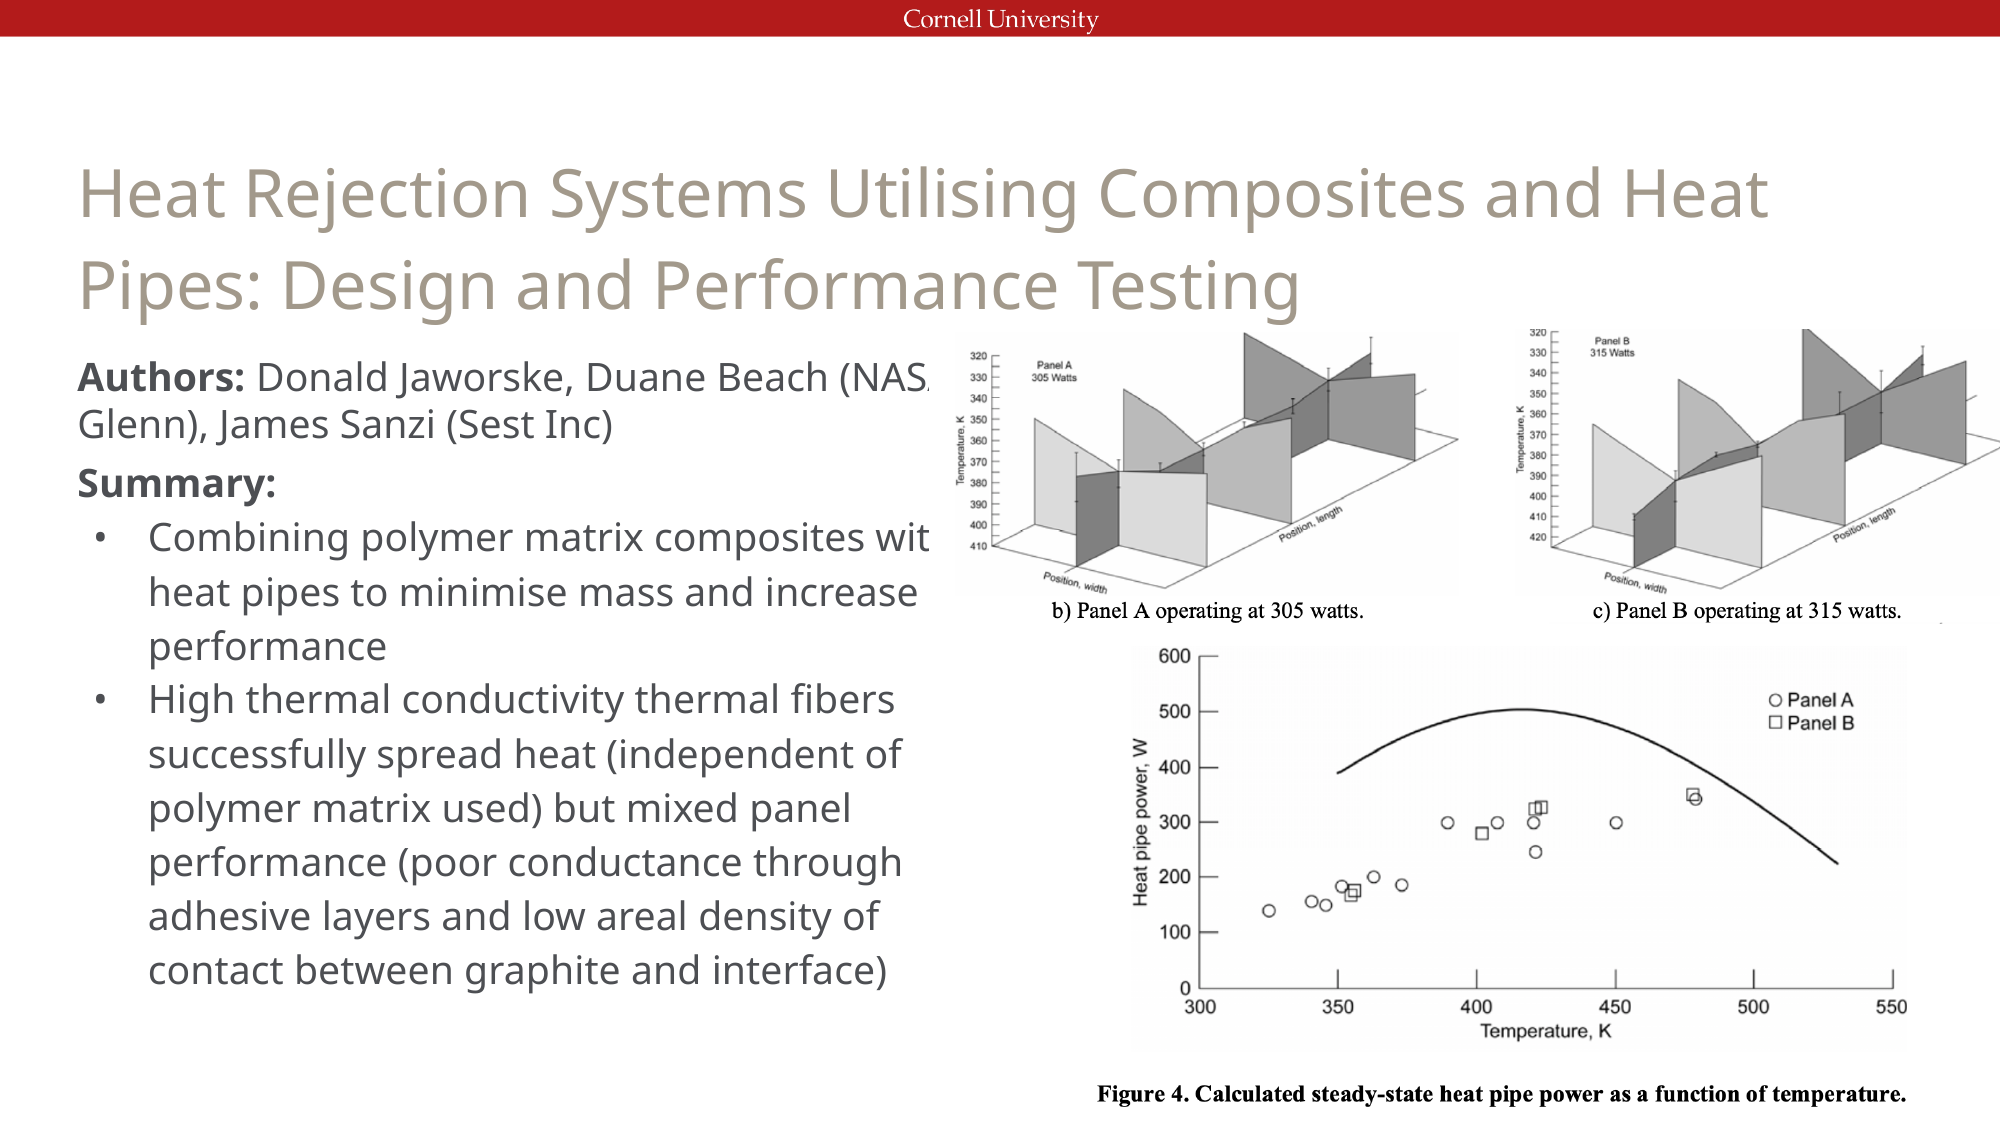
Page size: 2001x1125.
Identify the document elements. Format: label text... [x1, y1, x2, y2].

picture [846, 0, 1144, 60]
picture [929, 328, 2000, 625]
list Authors: Donald Jaworske, Duane Beach (NASA Glenn), James Sanzi (Sest Inc) Summary: Combining polymer matrix composites with heat pipes to minimise mass and increase performance High thermal conductivity thermal fibers successfully spread heat (independent of polymer matrix used) but mixed panel performance (poor conductance through adhesive layers and low areal density of contact between graphite and interface) [62, 344, 1014, 1001]
picture [1054, 636, 1941, 1125]
title Heat Rejection Systems Utilising Composites and Heat Pipes: Design and Performance Testing [62, 174, 1961, 288]
